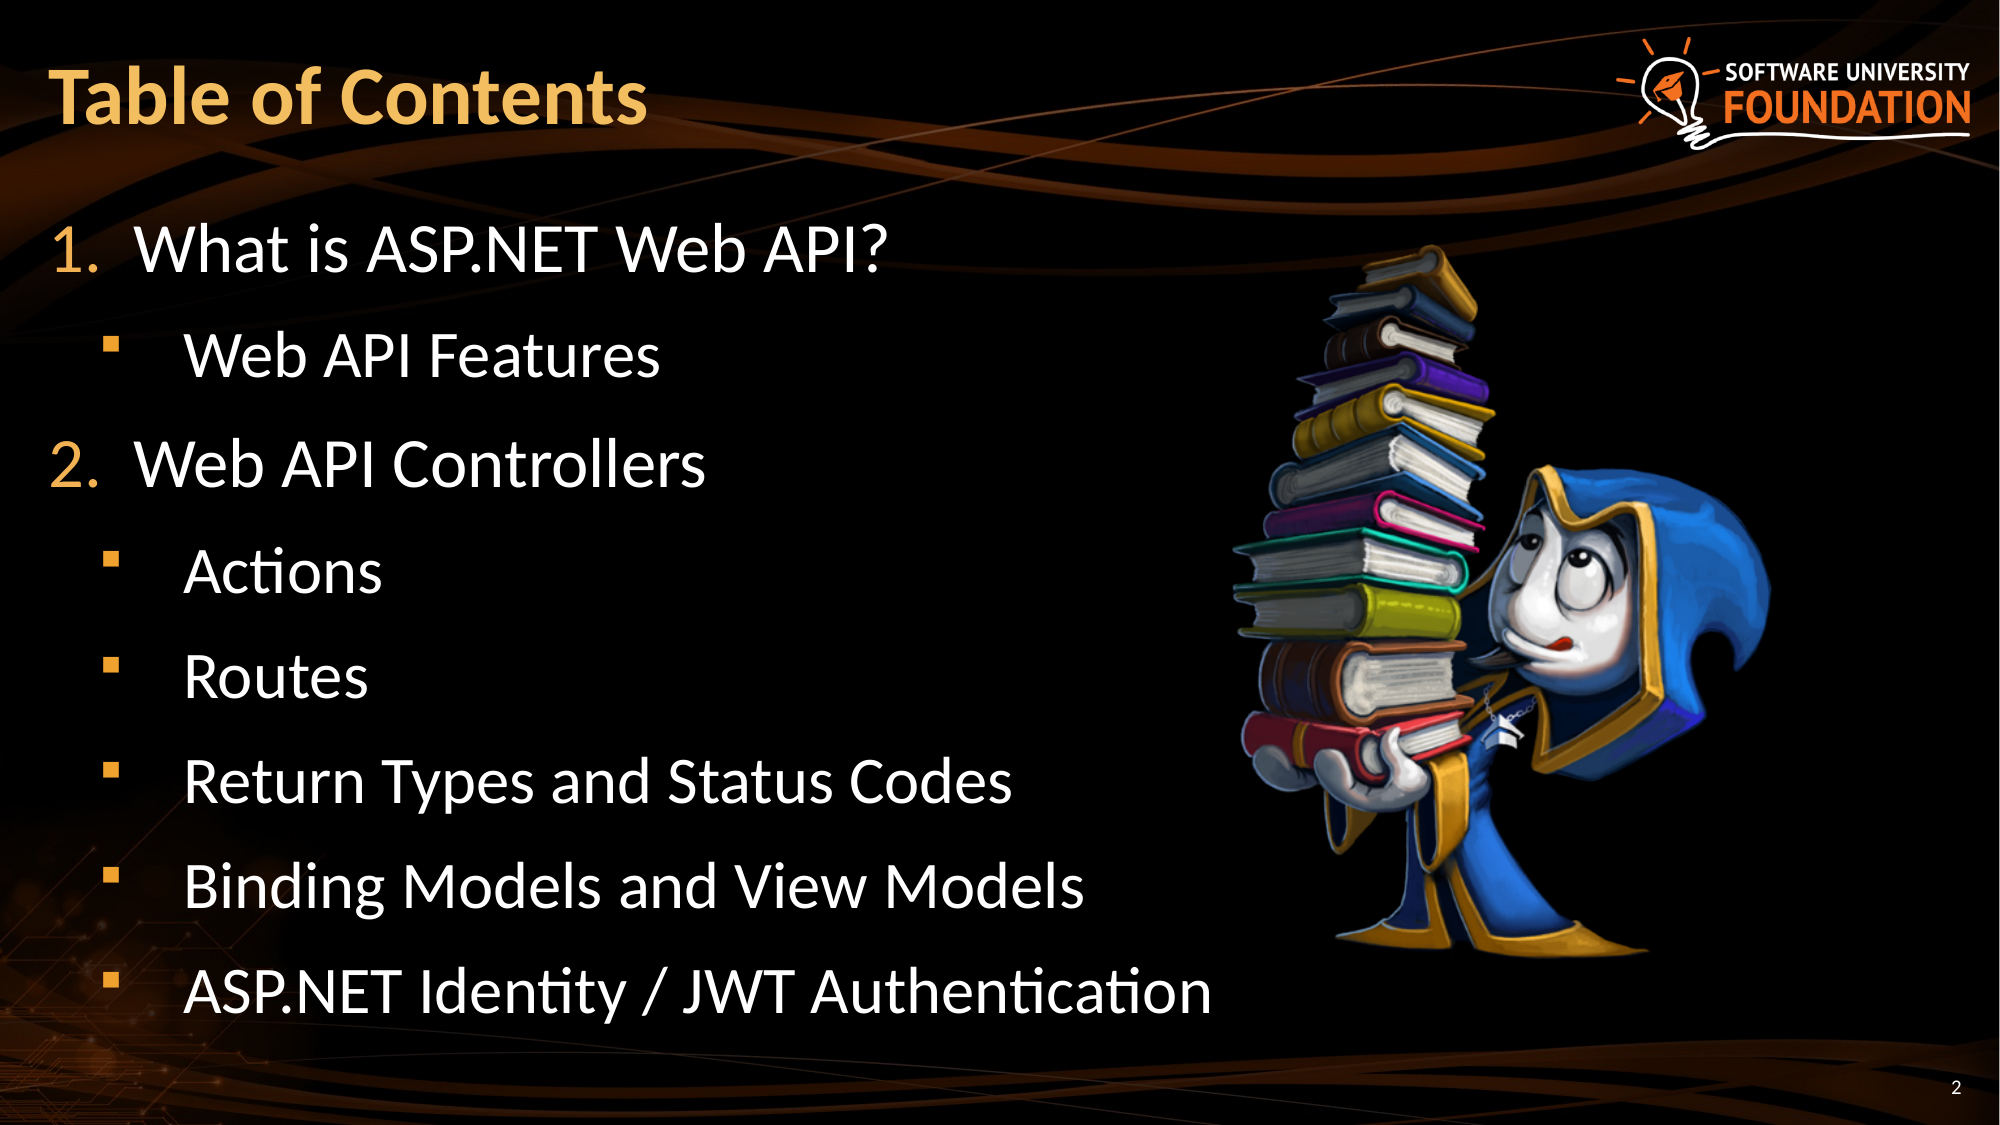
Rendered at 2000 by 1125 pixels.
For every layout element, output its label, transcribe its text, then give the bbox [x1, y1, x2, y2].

list What is ASP.NET Web API? Web API Features Web API Controllers Actions Routes Return Types and Status Codes Binding Models and View Models ASP.NET Identity / JWT Authentication [31, 195, 1968, 1103]
picture [0, 0, 2000, 1125]
slide_number 2 [1897, 1070, 1968, 1103]
title Table of Contents [30, 6, 1602, 189]
